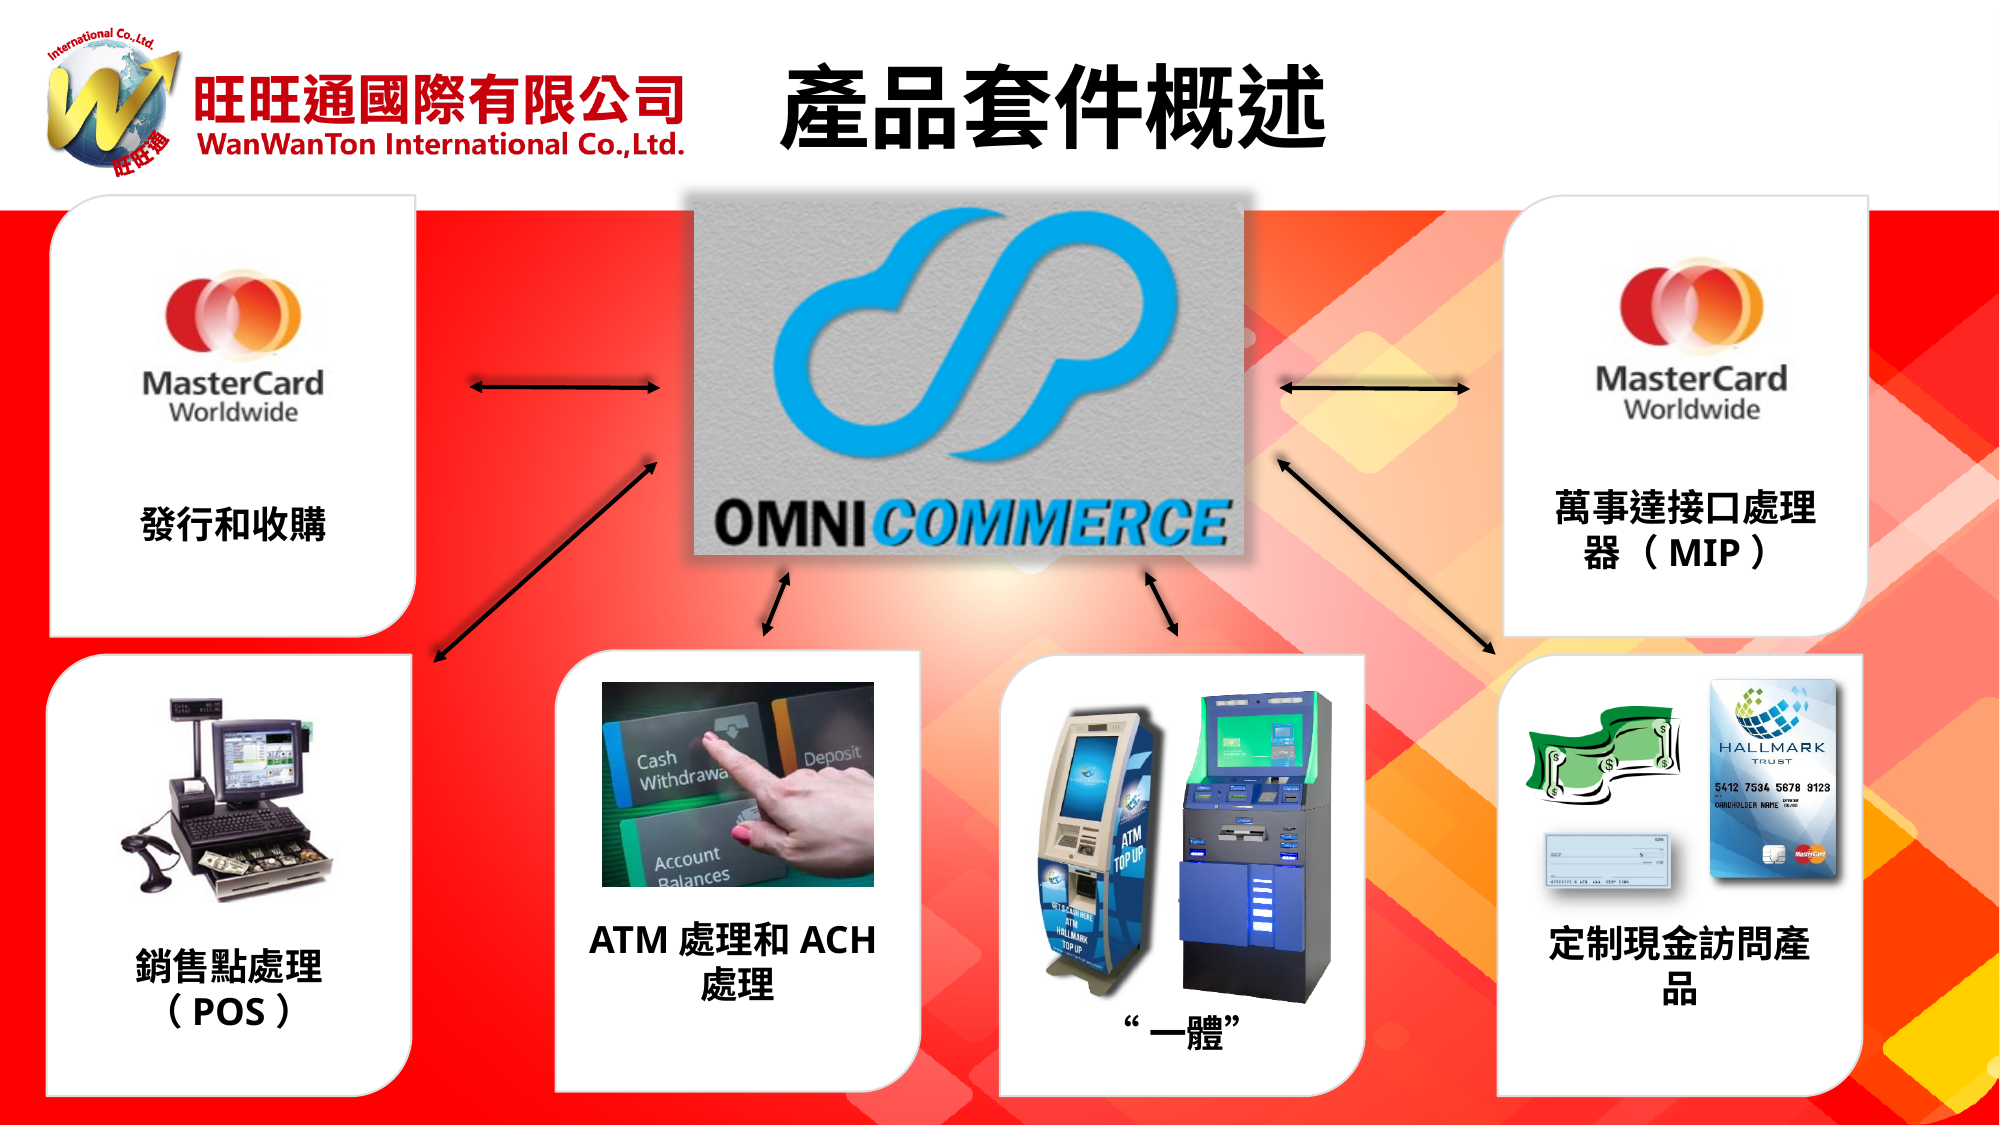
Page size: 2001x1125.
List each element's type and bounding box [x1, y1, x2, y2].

text_box [433, 461, 658, 663]
picture [0, 0, 1999, 1125]
text_box [762, 571, 790, 637]
text_box [1145, 571, 1178, 637]
text_box [1276, 459, 1496, 656]
